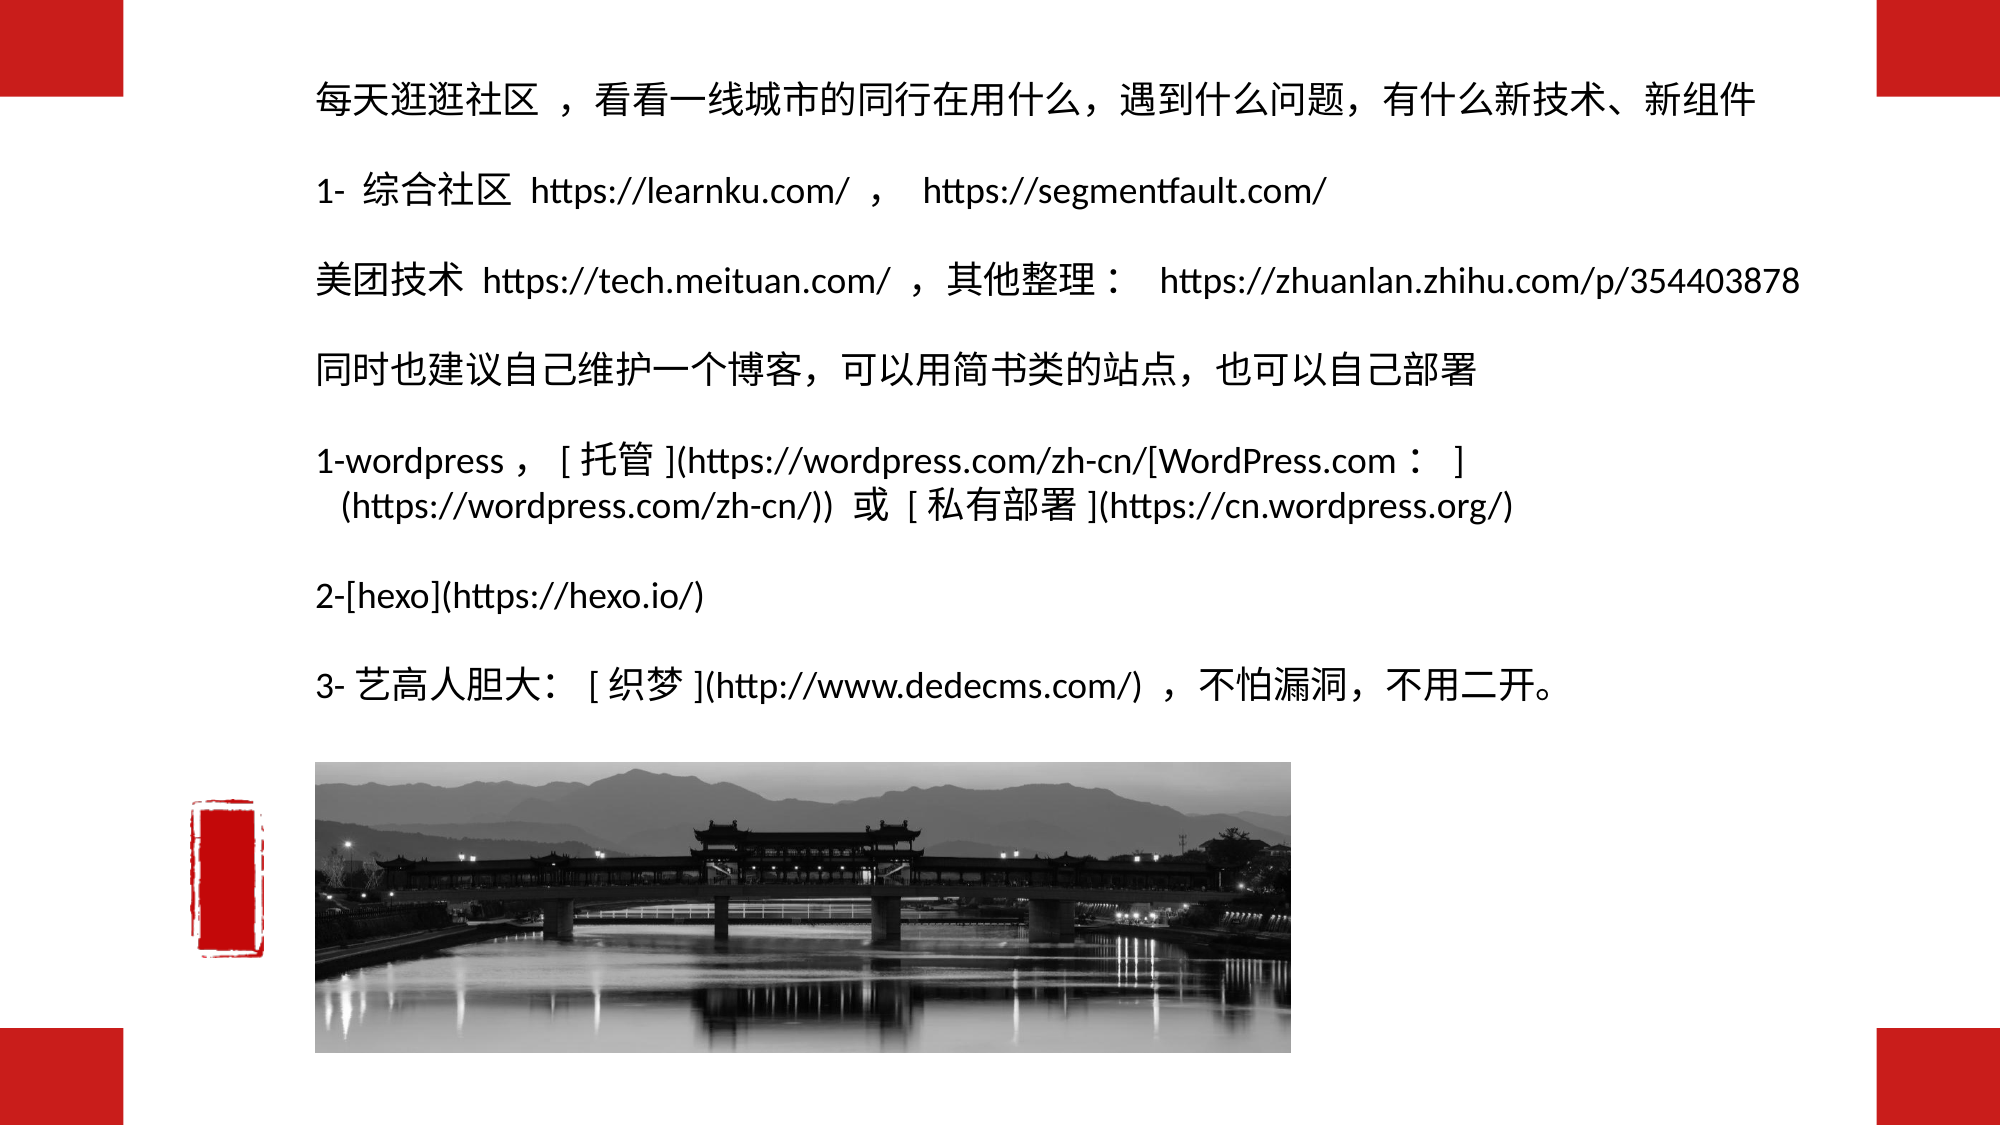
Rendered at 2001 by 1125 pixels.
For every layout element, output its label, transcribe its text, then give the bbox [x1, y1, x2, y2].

picture [315, 762, 1291, 1053]
text_box 每天逛逛社区 ，看看一线城市的同行在用什么，遇到什么问题，有什么新技术、新组件 1- 综合社区 https://learnku.com/ ， https://segmentfault.com/ 美团技术 https://tech.meituan.com/ ，其他整理 ： https://zhuanlan.zhihu.com/p/354403878 同时也建议自己维护一个博客，可以用简书类的站点，也可以自己部署 1-wordpress，[托管](https://wordpress.com/zh-cn/[WordPress.com：] (https://wordpress.com/zh-cn/)) 或 [私有部署](https://cn.wordpress.org/) 2-[hexo](https://hexo.io/) 3-艺高人胆大：[织梦](http://www.dedecms.com/) ，不怕漏洞，不用二开。 [300, 68, 1816, 714]
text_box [190, 799, 264, 958]
